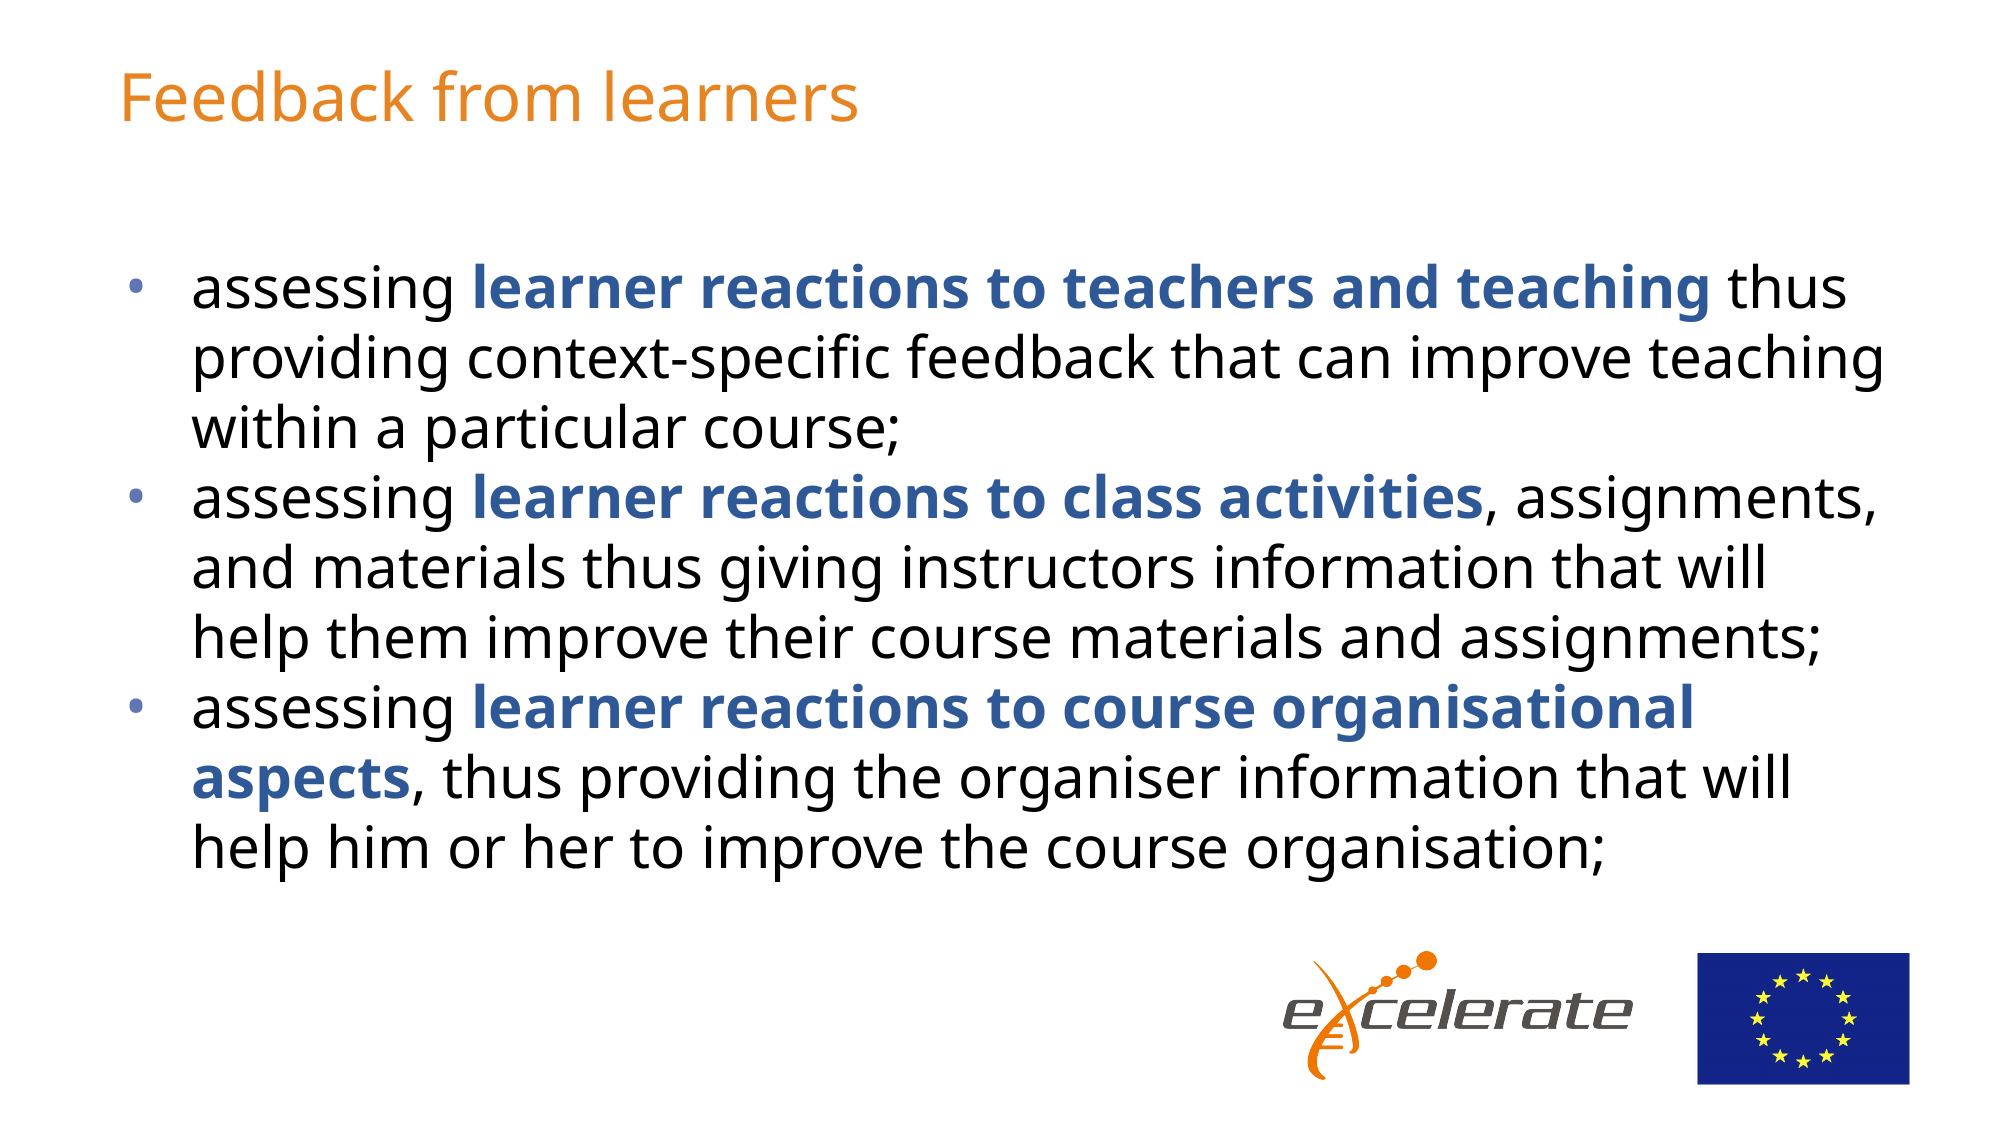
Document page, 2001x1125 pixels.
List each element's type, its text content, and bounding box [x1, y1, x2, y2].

picture [1283, 965, 1633, 1080]
title Feedback from learners [118, 54, 1902, 138]
picture [1693, 949, 1913, 1088]
list assessing learner reactions to teachers and teaching thus providing context-specific feedback that can improve teaching within a particular course; assessing learner reactions to class activities, assignments, and materials thus giving instructors information that will help them improve their course materials and assignments; assessing learner reactions to course organisational aspects, thus providing the organiser information that will help him or her to improve the course organisation; [116, 250, 1900, 965]
